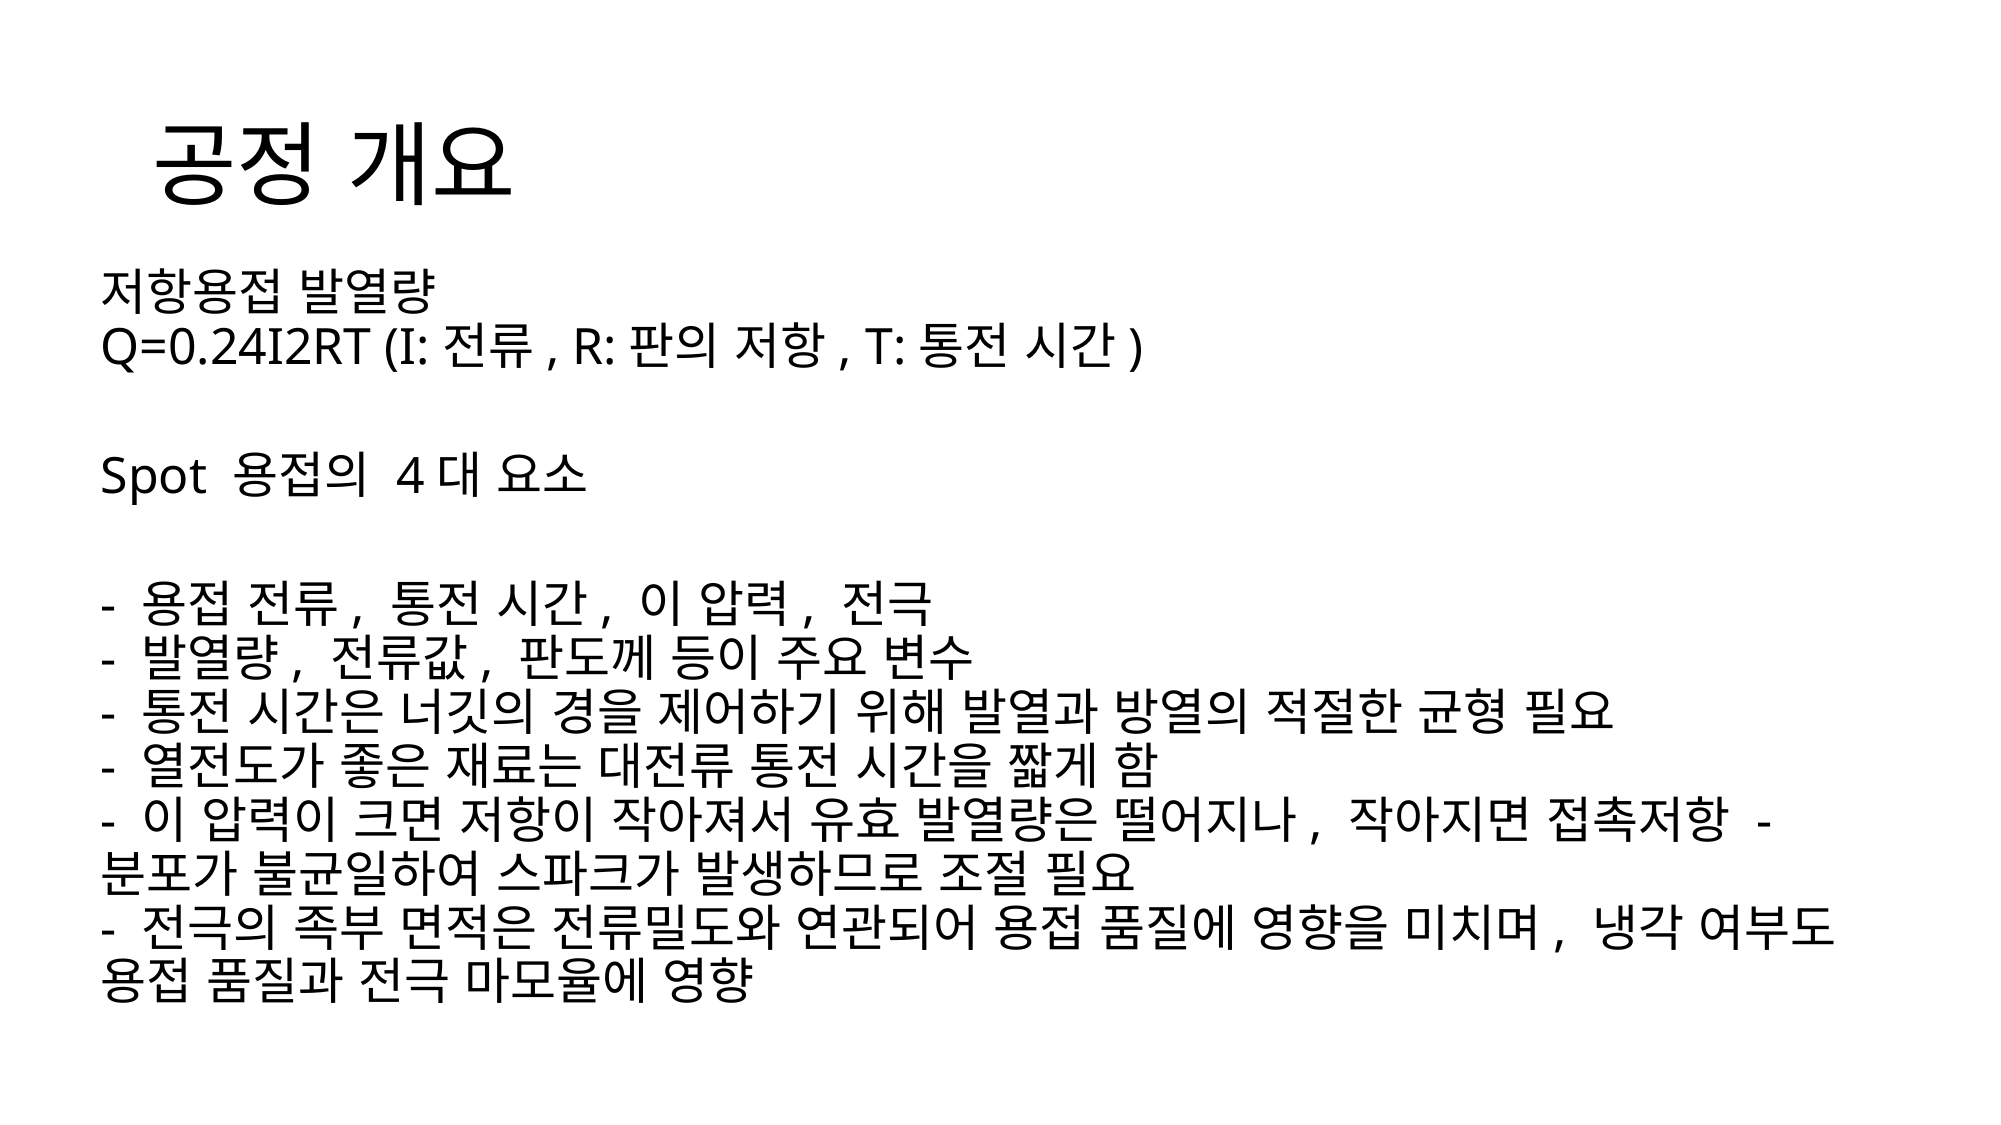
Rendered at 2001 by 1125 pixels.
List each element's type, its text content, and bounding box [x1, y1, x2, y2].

list 저항용접 발열량 Q=0.24I2RT (I:전류, R:판의 저항, T:통전 시간) Spot 용접의 4대 요소 - 용접 전류, 통전 시간, 이 압력, 전극 - 발열량, 전류값, 판도께 등이 주요 변수 - 통전 시간은 너깃의 경을 제어하기 위해 발열과 방열의 적절한 균형 필요 - 열전도가 좋은 재료는 대전류 통전 시간을 짧게 함 - 이 압력이 크면 저항이 작아져서 유효 발열량은 떨어지나, 작아지면 접촉저항 - 분포가 불균일하여 스파크가 발생하므로 조절 필요 - 전극의 족부 면적은 전류밀도와 연관되어 용접 품질에 영향을 미치며, 냉각 여부도 용접 품질과 전극 마모율에 영향 [85, 259, 1915, 1053]
title 공정 개요 [137, 59, 1863, 259]
